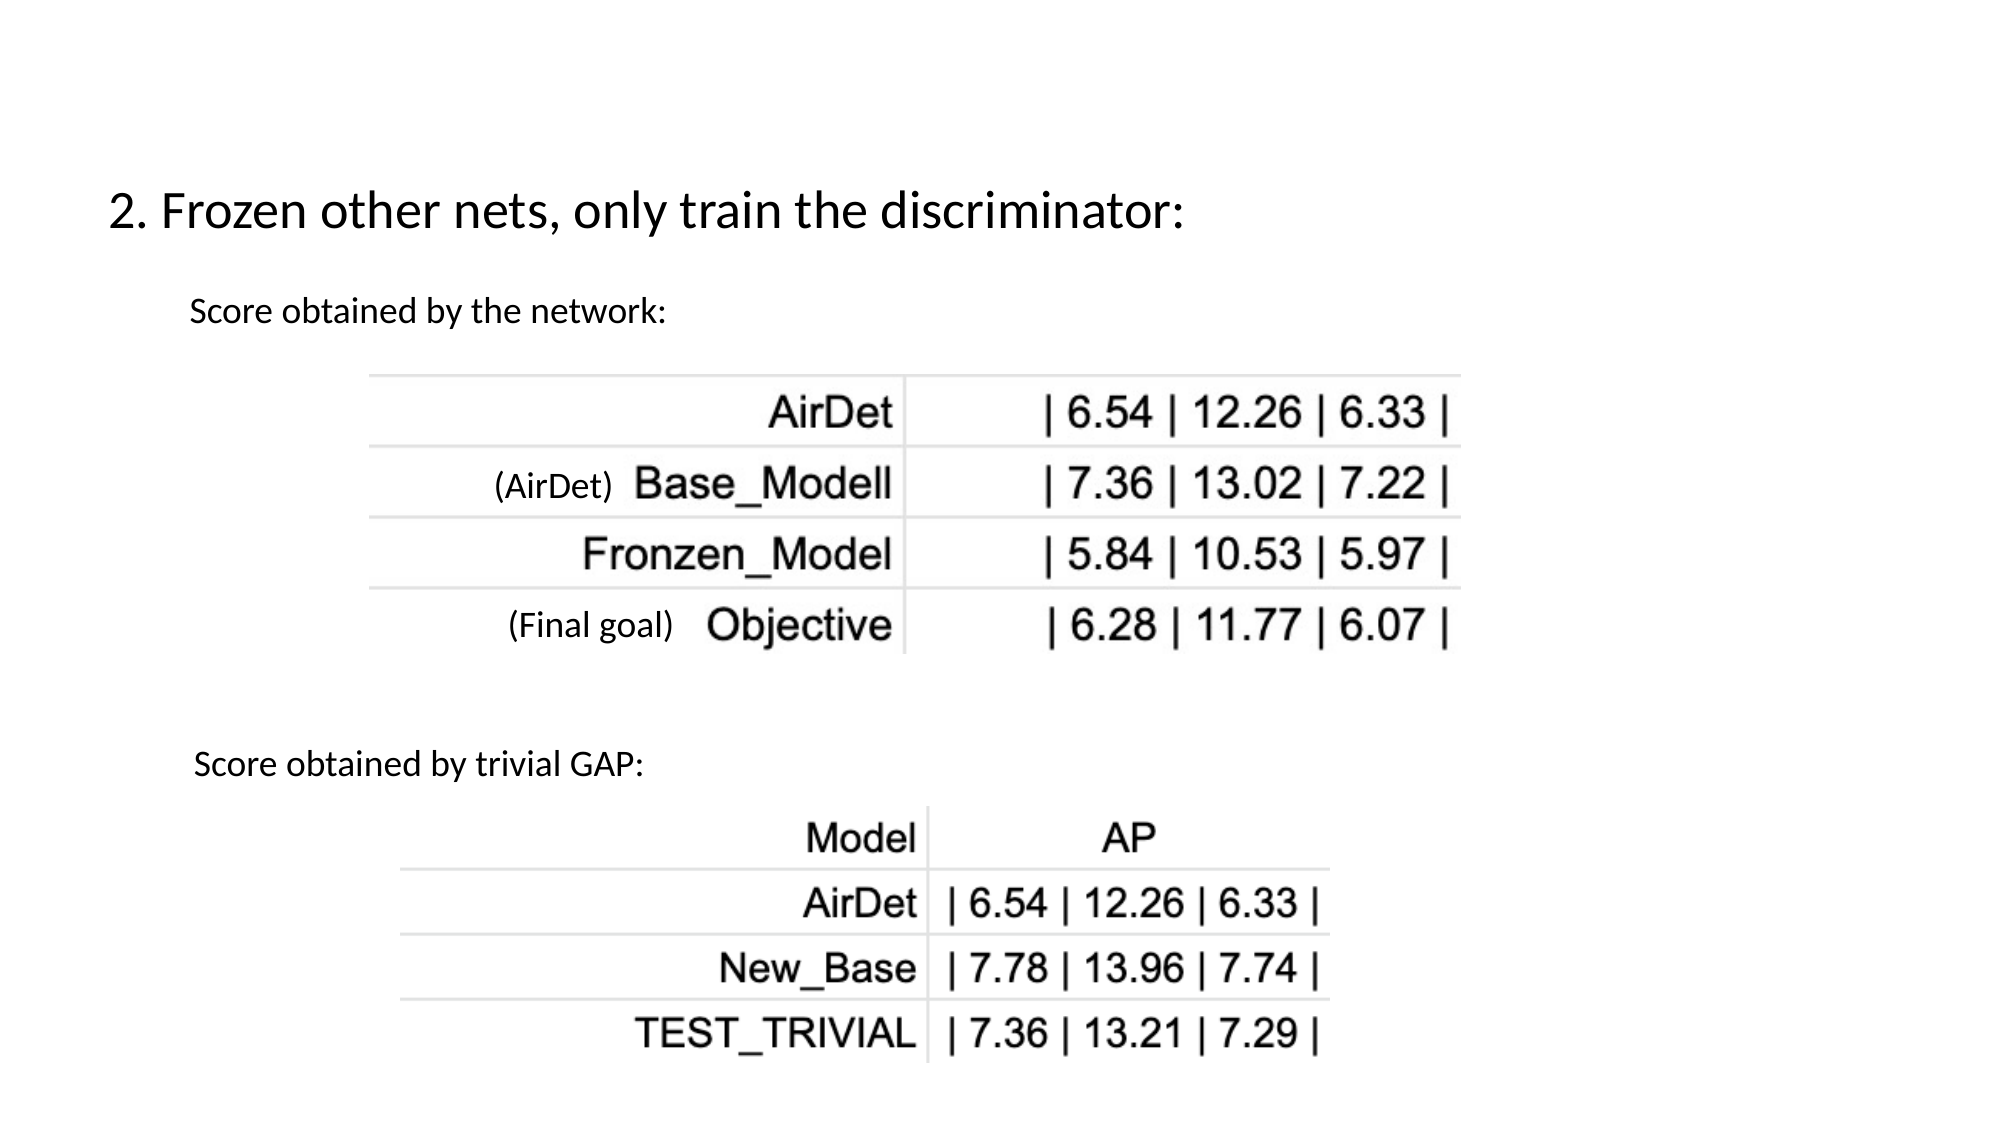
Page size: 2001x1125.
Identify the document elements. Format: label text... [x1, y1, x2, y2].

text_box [369, 374, 1461, 654]
picture [400, 806, 1330, 1063]
list 2. Frozen other nets, only train the discriminator: [68, 149, 1932, 1050]
text_box Score obtained by the network: [174, 278, 692, 339]
text_box Score obtained by trivial GAP: [179, 731, 669, 792]
